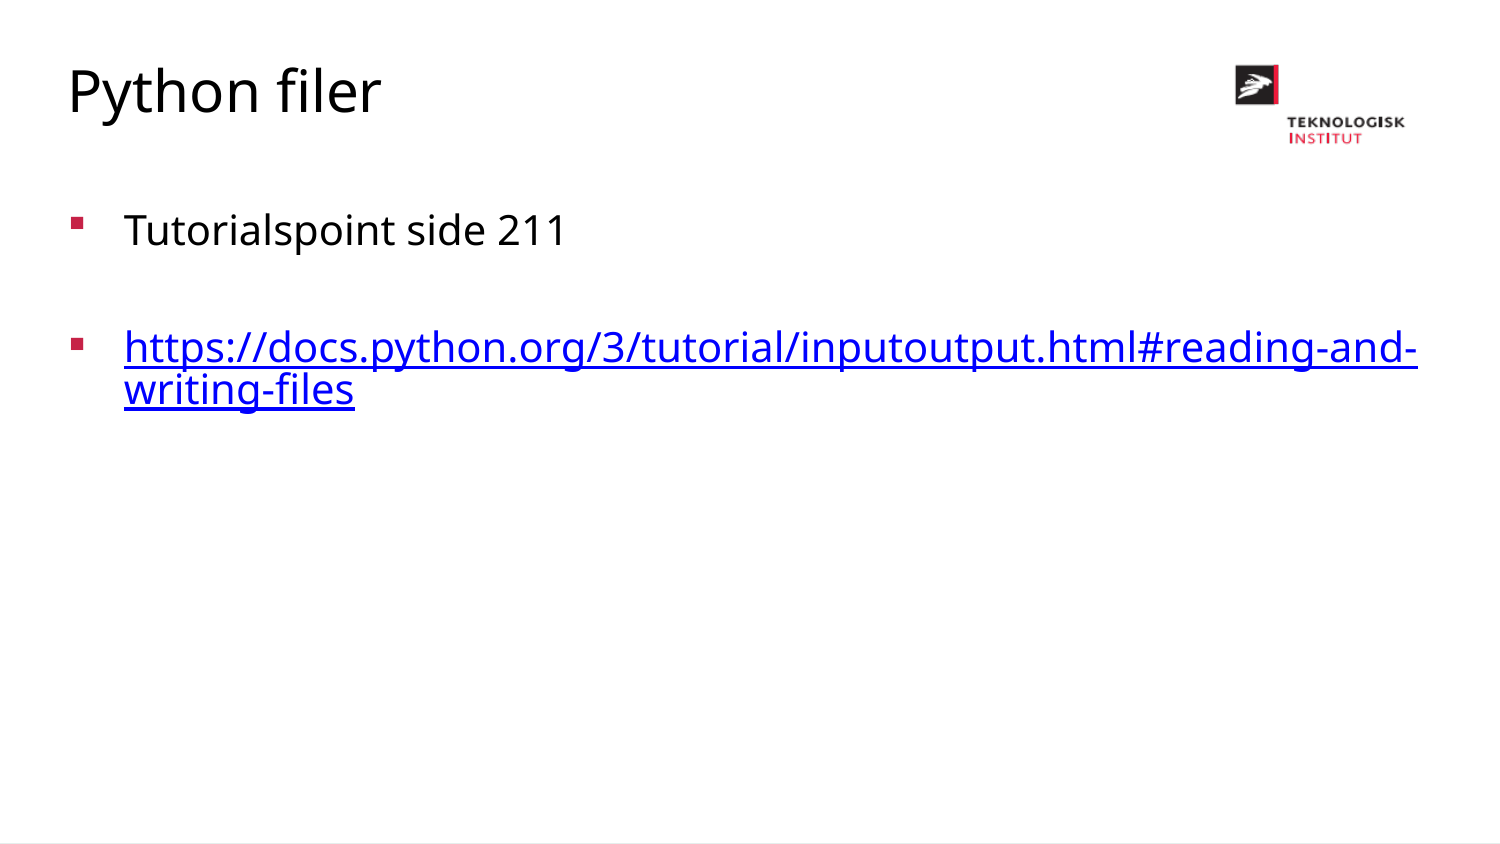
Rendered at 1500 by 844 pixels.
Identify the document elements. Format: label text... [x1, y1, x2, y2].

list Tutorialspoint side 211 https://docs.python.org/3/tutorial/inputoutput.html#reading-and-writing-files [46, 183, 1447, 590]
list Python filer [46, 33, 1204, 185]
